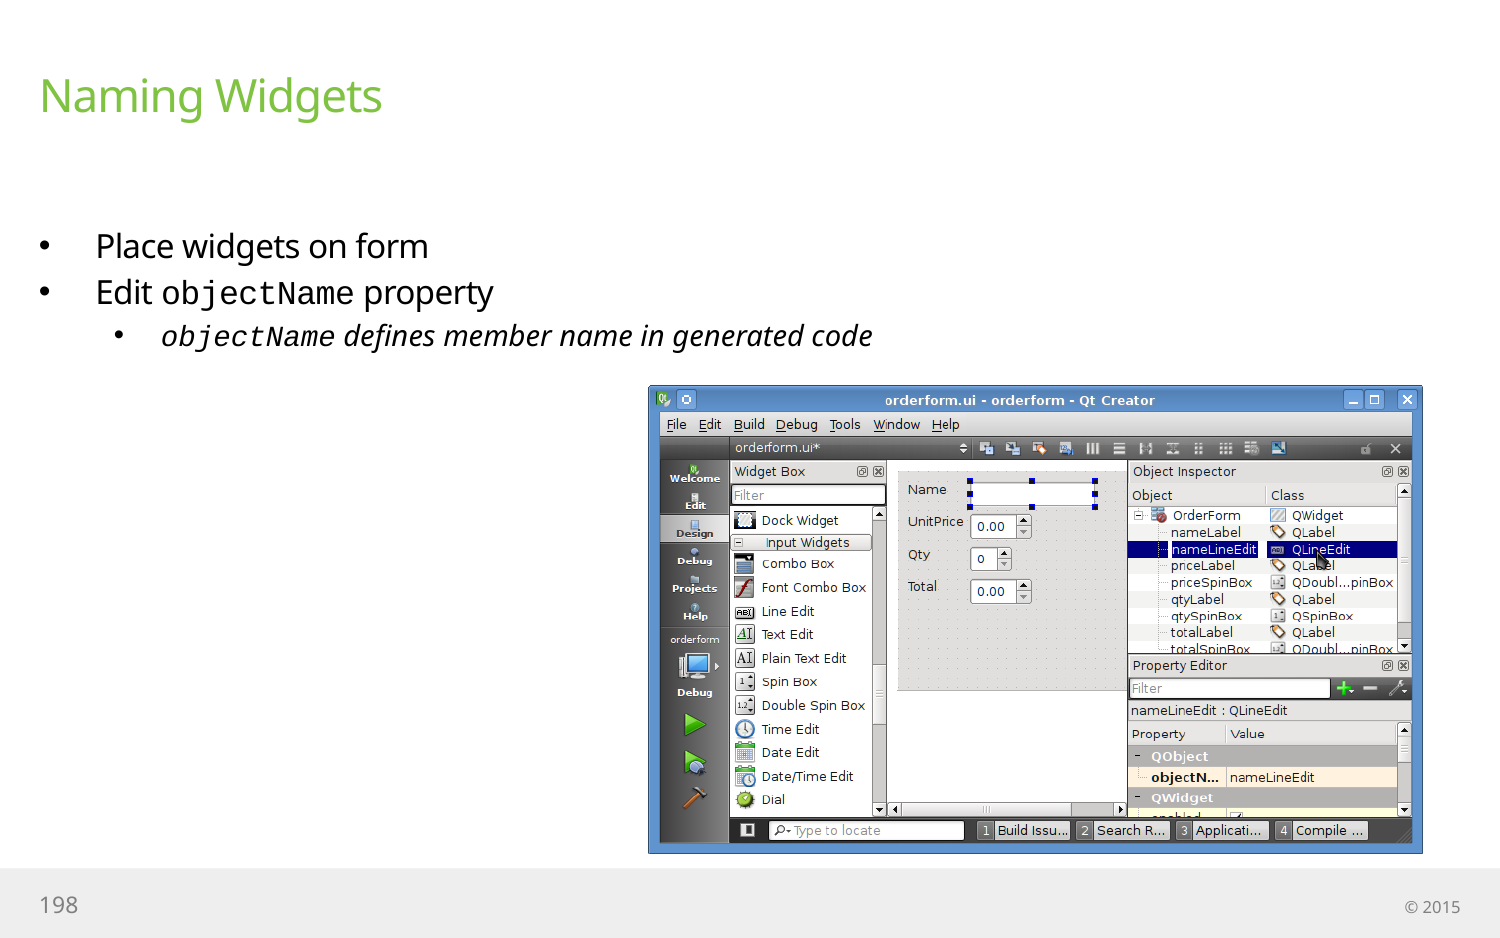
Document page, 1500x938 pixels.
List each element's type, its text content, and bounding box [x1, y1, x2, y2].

footer © 2015 [1188, 896, 1461, 917]
slide_number 198 [39, 892, 410, 921]
title Naming Widgets [39, 66, 1052, 195]
picture [647, 384, 1423, 854]
list Place widgets on form Edit objectName property objectName defines member name in generated code [39, 224, 1471, 846]
